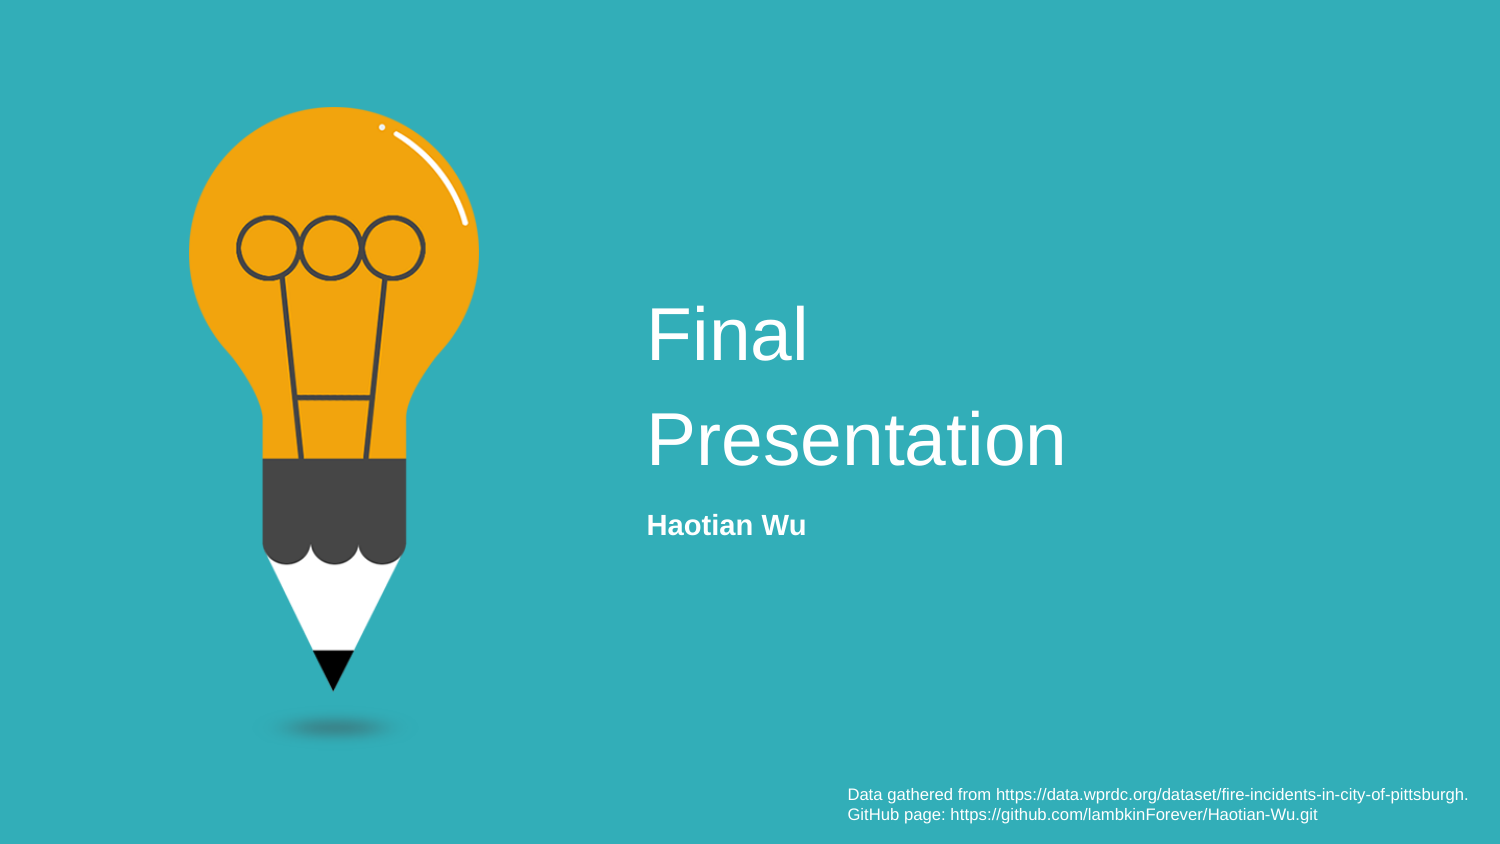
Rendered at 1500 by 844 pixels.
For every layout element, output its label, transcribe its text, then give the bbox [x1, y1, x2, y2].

list Haotian Wu [631, 483, 1500, 564]
picture [189, 107, 479, 751]
list Final Presentation [631, 294, 1500, 472]
text_box Data gathered from https://data.wprdc.org/dataset/fire-incidents-in-city-of-pittsburgh. GitHub page: https://github.com/lambkinForever/Haotian-Wu.git [832, 776, 1500, 844]
